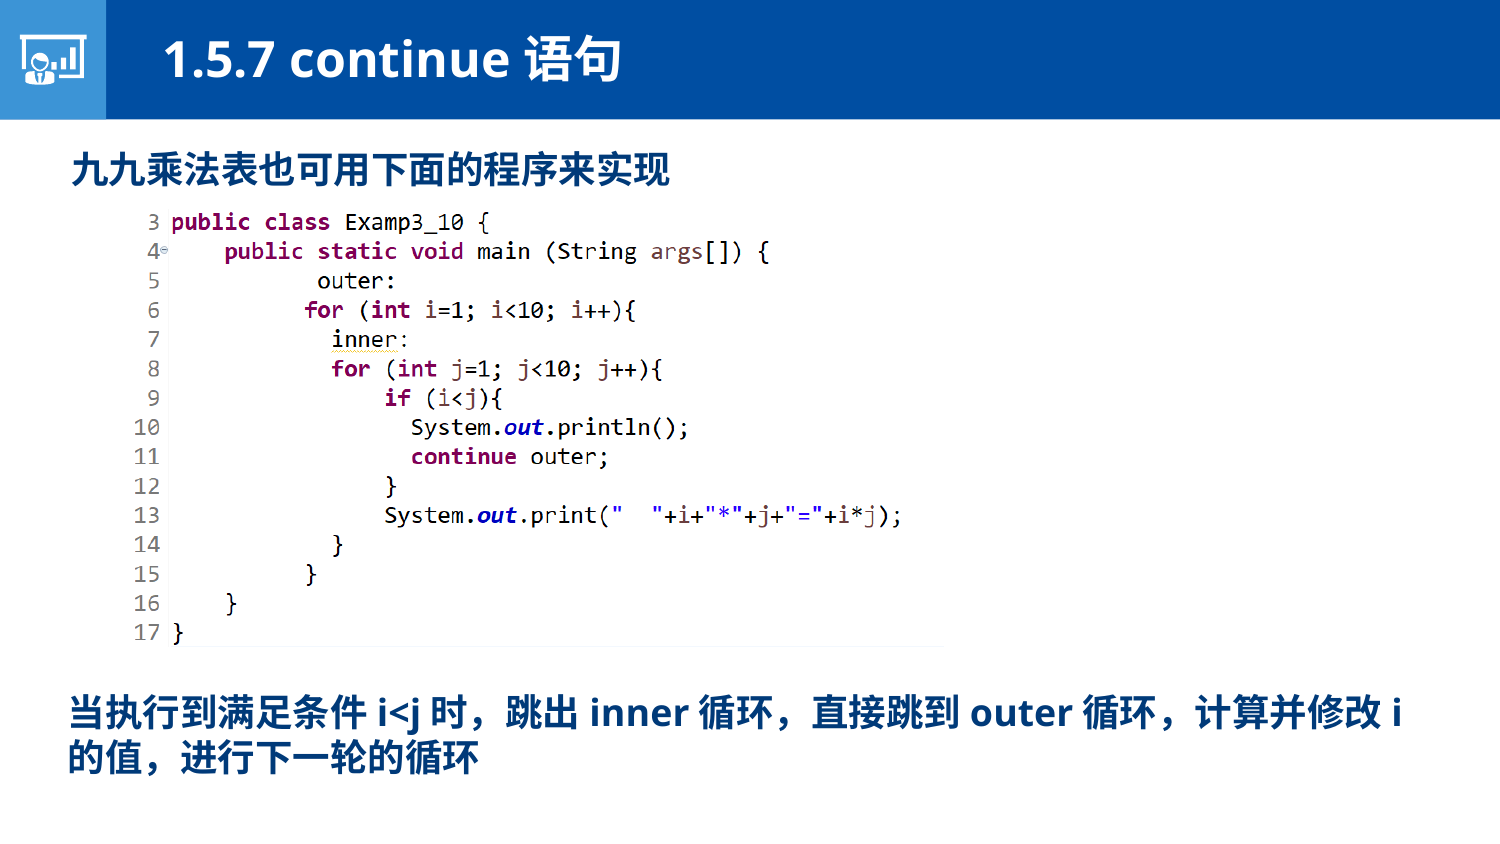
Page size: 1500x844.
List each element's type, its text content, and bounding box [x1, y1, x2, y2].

text_box 九九乘法表也可用下面的程序来实现 [56, 138, 686, 199]
text_box 1.5.7 continue语句 [147, 20, 638, 95]
picture [135, 209, 944, 647]
text_box 当执行到满足条件i<j时，跳出inner循环，直接跳到outer循环，计算并修改i的值，进行下一轮的循环 [53, 681, 1424, 787]
